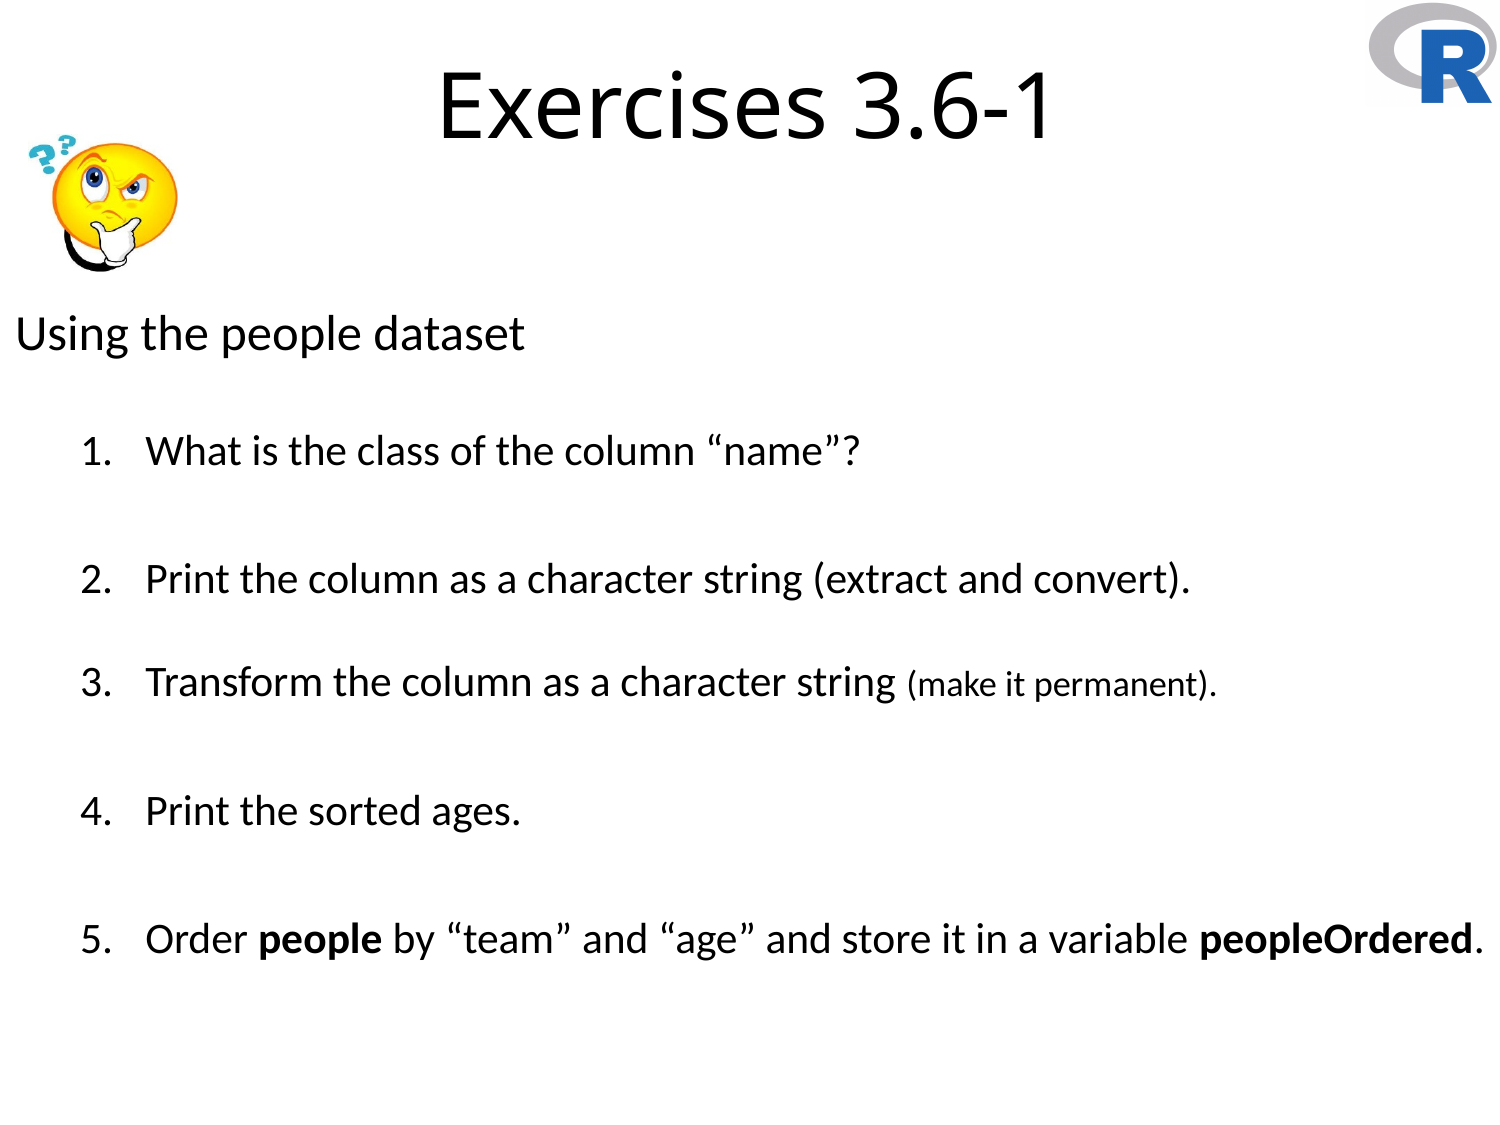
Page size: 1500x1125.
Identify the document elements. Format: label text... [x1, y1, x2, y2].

title Exercises 3.6-1 [0, 0, 1500, 218]
list Using the people dataset What is the class of the column “name”? Print the column as a character string (extract and convert). Transform the column as a character string (make it permanent). Print the sorted ages. Order people by “team” and “age” and store it in a variable peopleOrdered. [0, 299, 1500, 1014]
picture [28, 134, 178, 272]
picture [1365, 0, 1500, 107]
